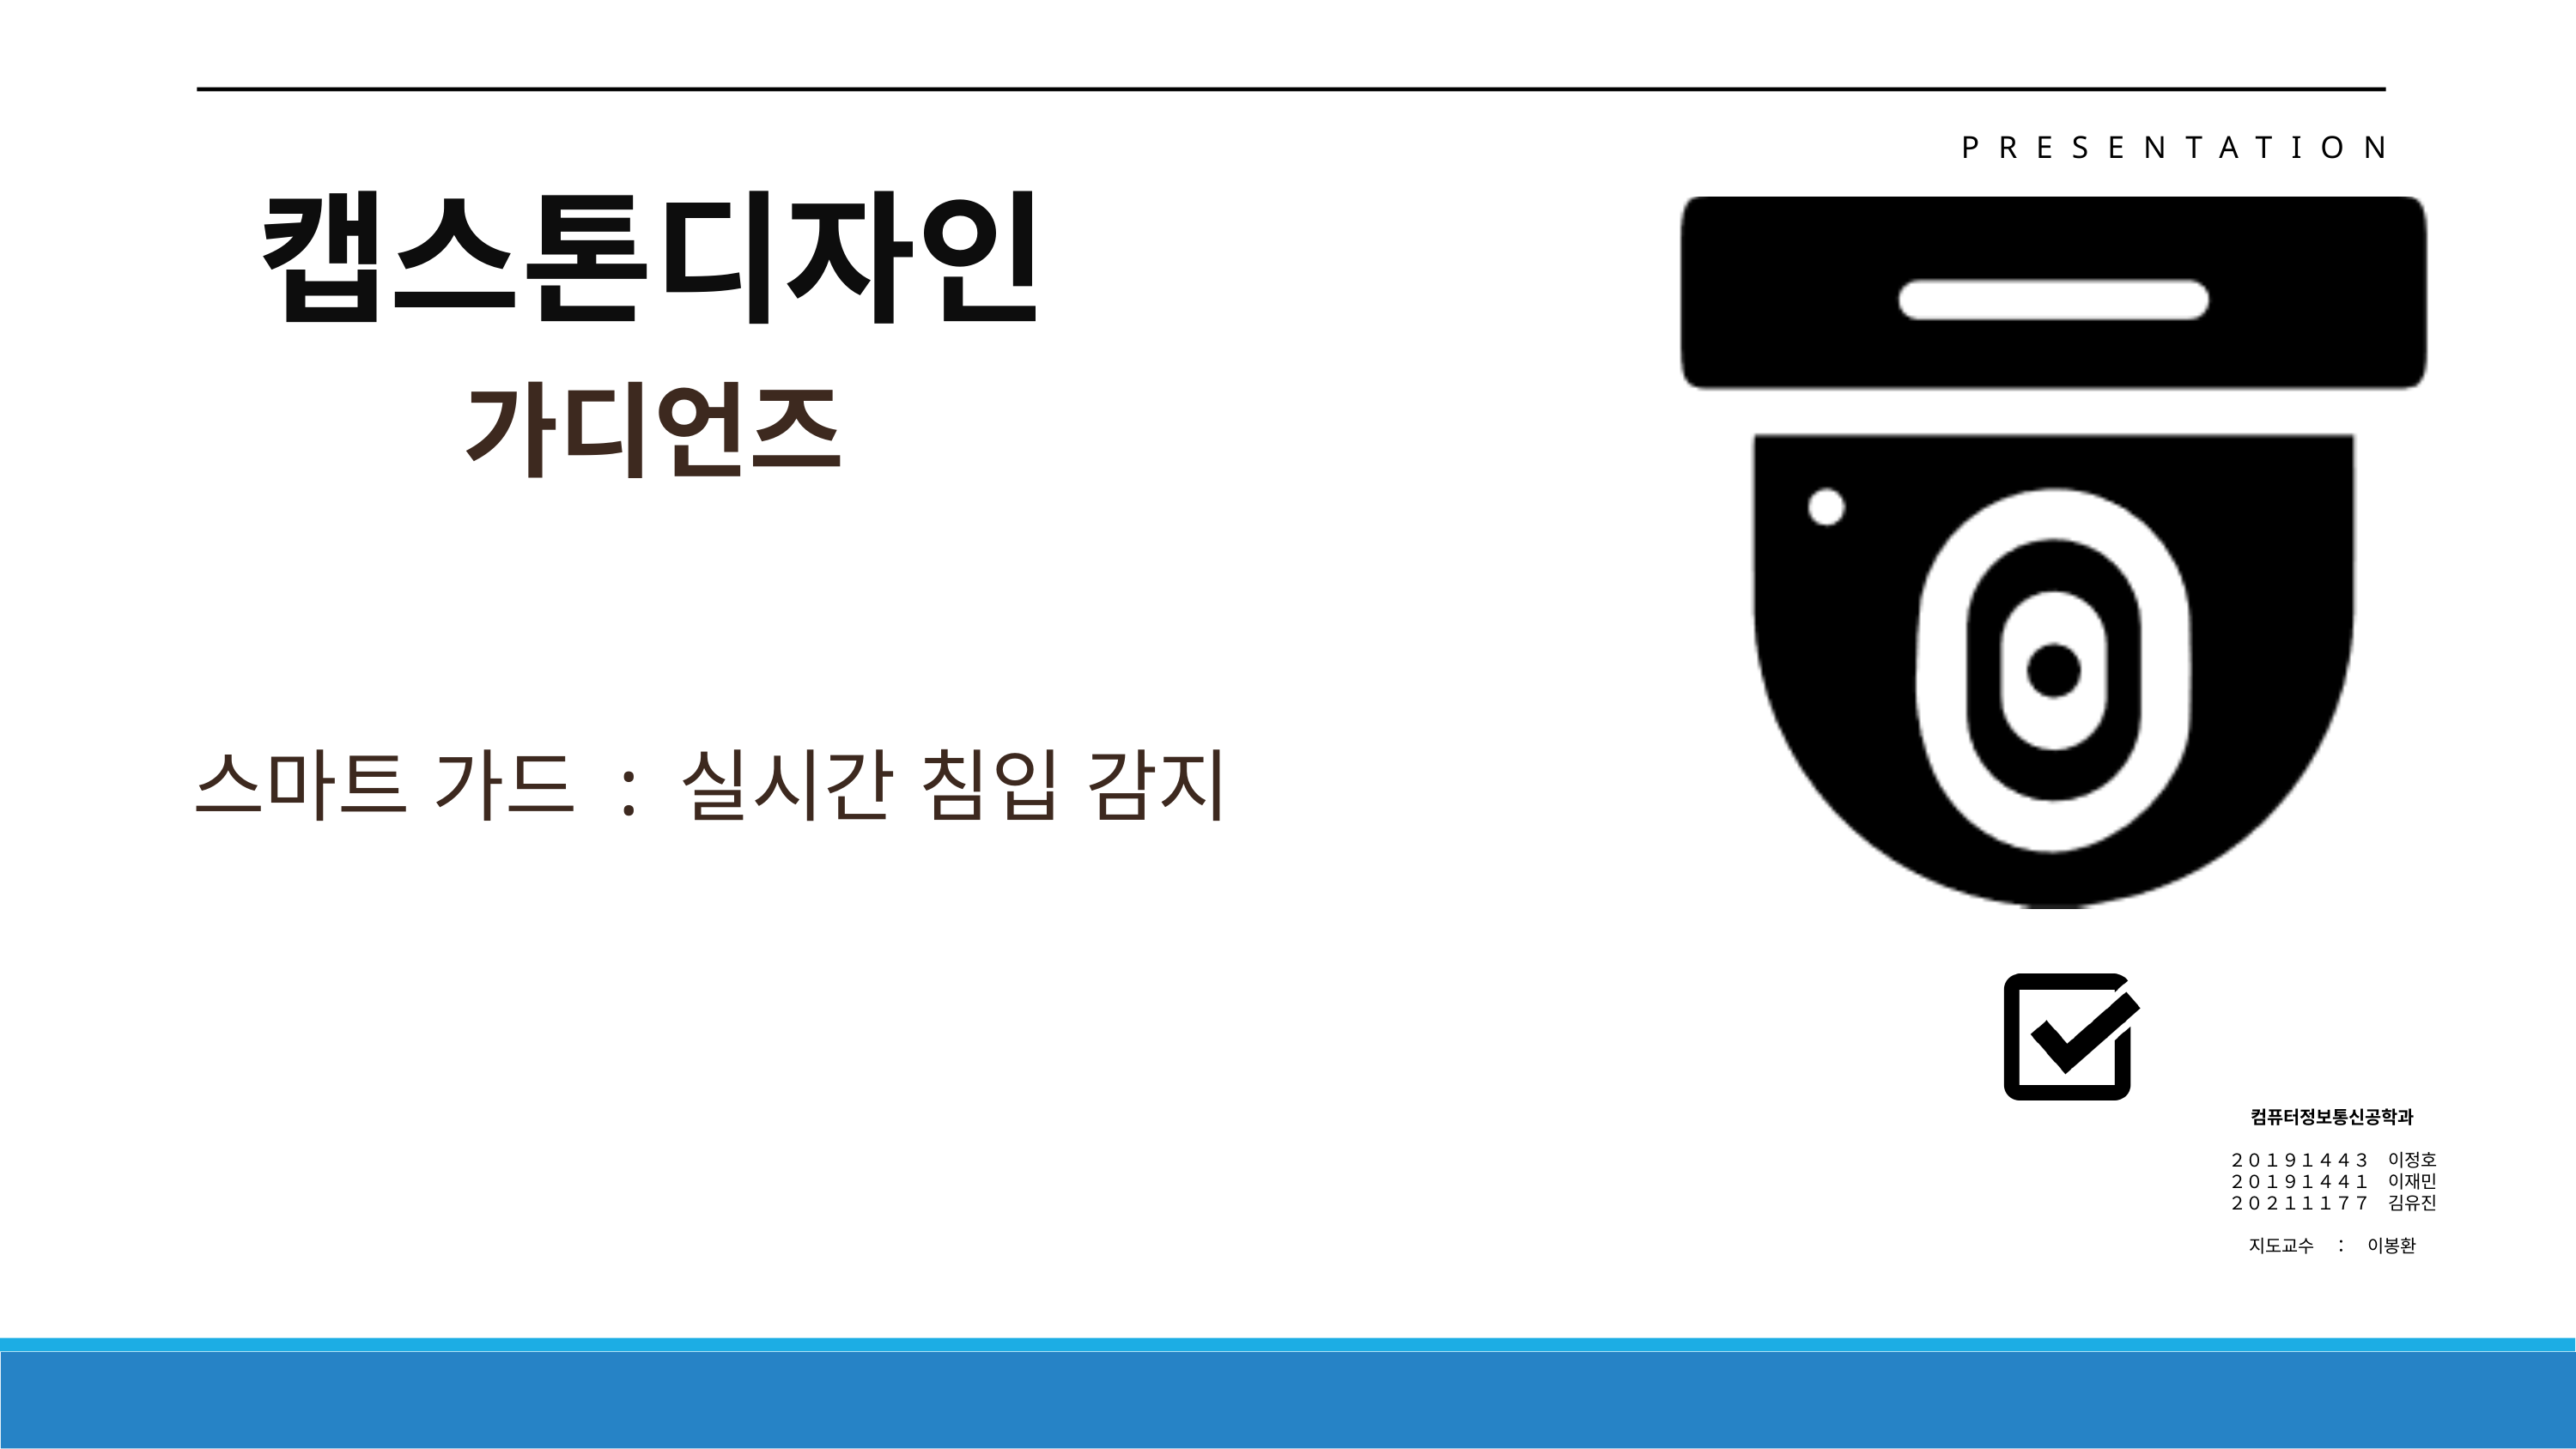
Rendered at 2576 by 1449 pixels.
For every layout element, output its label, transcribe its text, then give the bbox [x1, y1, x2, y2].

text_box 스마트 가드 : 실시간 침입 감지 [134, 673, 1290, 831]
text_box [1679, 197, 2432, 909]
text_box PRESENTATION [1757, 121, 2387, 165]
text_box 컴퓨터정보통신공학과 ２０１９１４４３ 이정호 ２０１９１４４１ 이재민 ２０２１１１７７ 김유진 지도교수 ： 이봉환 [1975, 1100, 2576, 1264]
text_box [2003, 973, 2141, 1100]
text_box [151, 174, 1157, 495]
